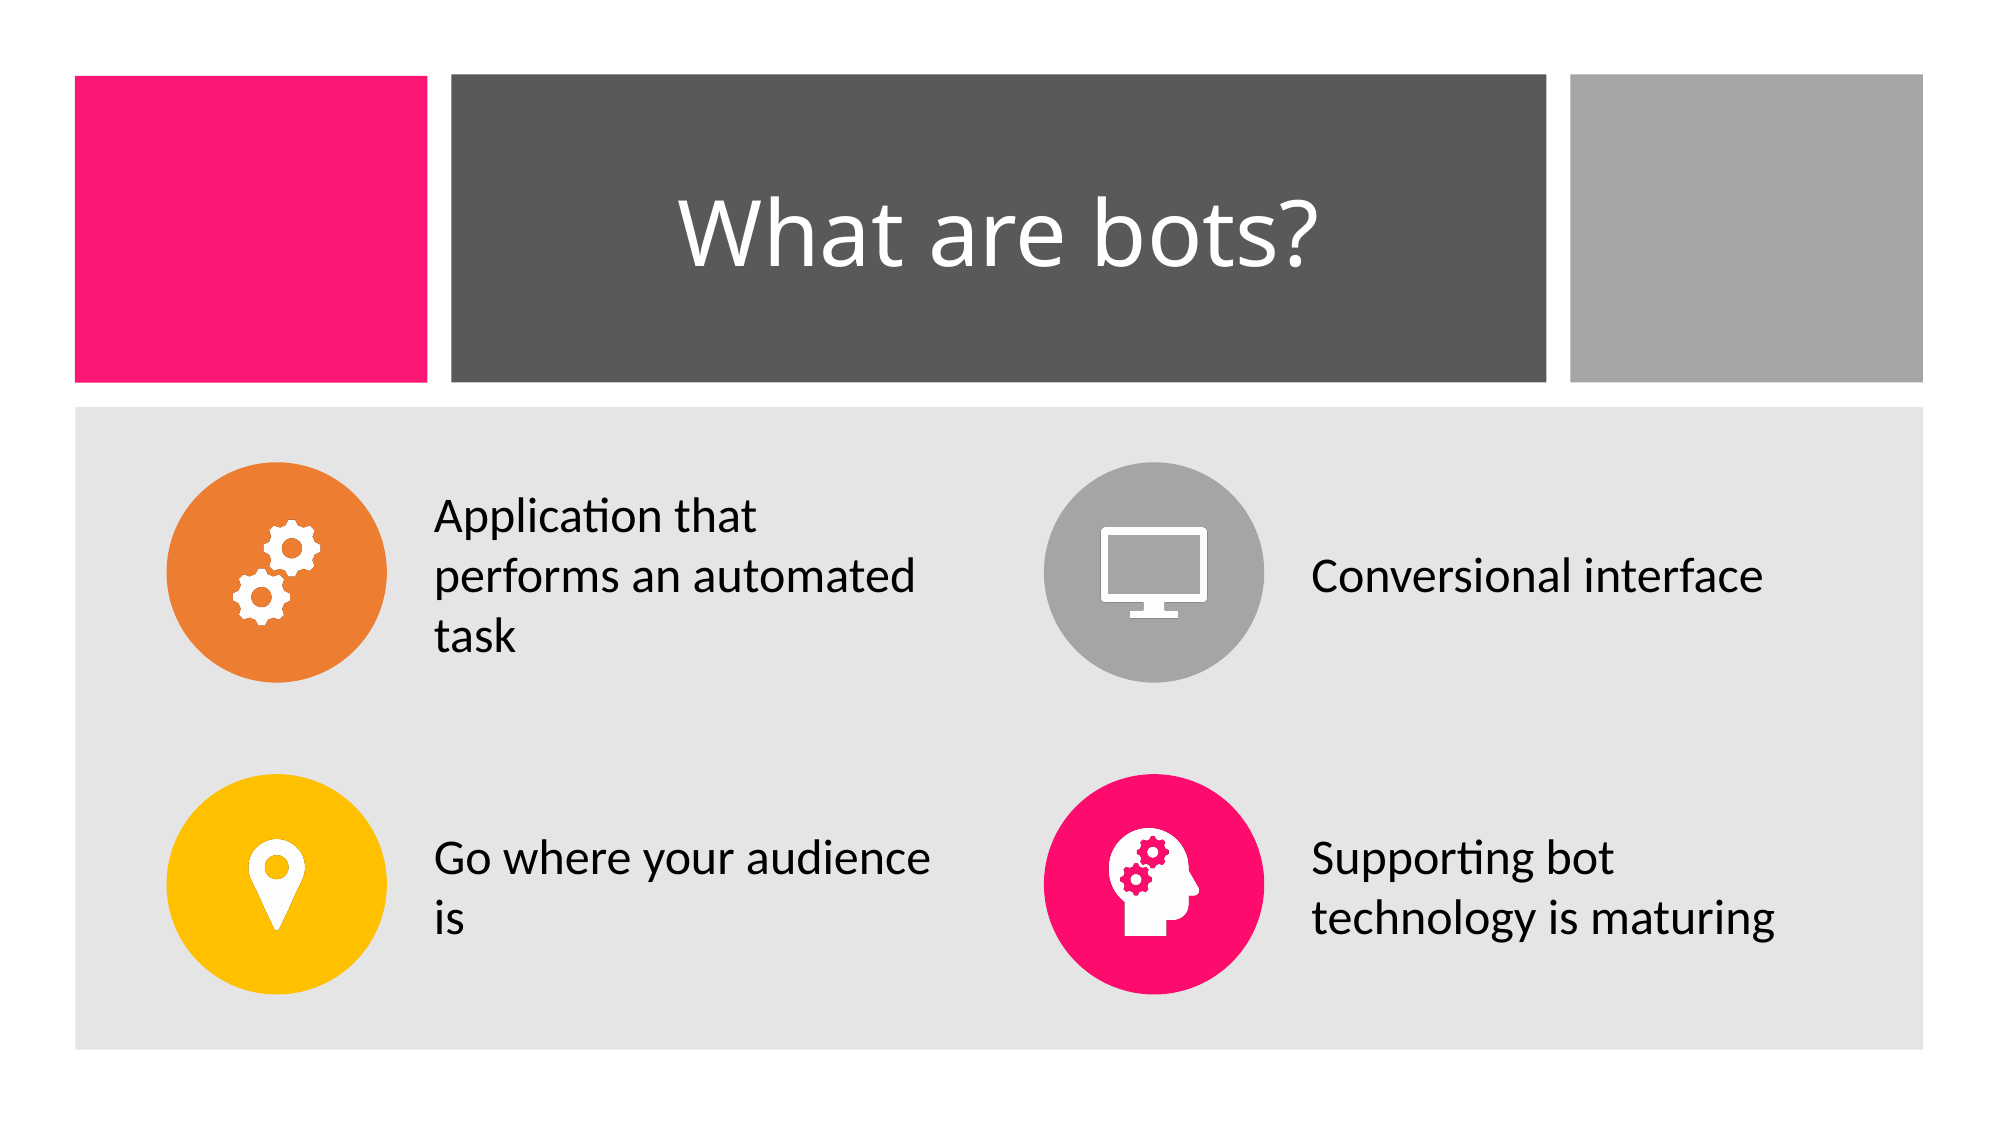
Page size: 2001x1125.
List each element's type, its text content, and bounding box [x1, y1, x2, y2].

text_box [74, 75, 428, 384]
text_box [74, 406, 1924, 1051]
title What are bots? [499, 120, 1499, 354]
text_box [1569, 73, 1924, 383]
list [129, 459, 1868, 998]
text_box [450, 73, 1547, 383]
